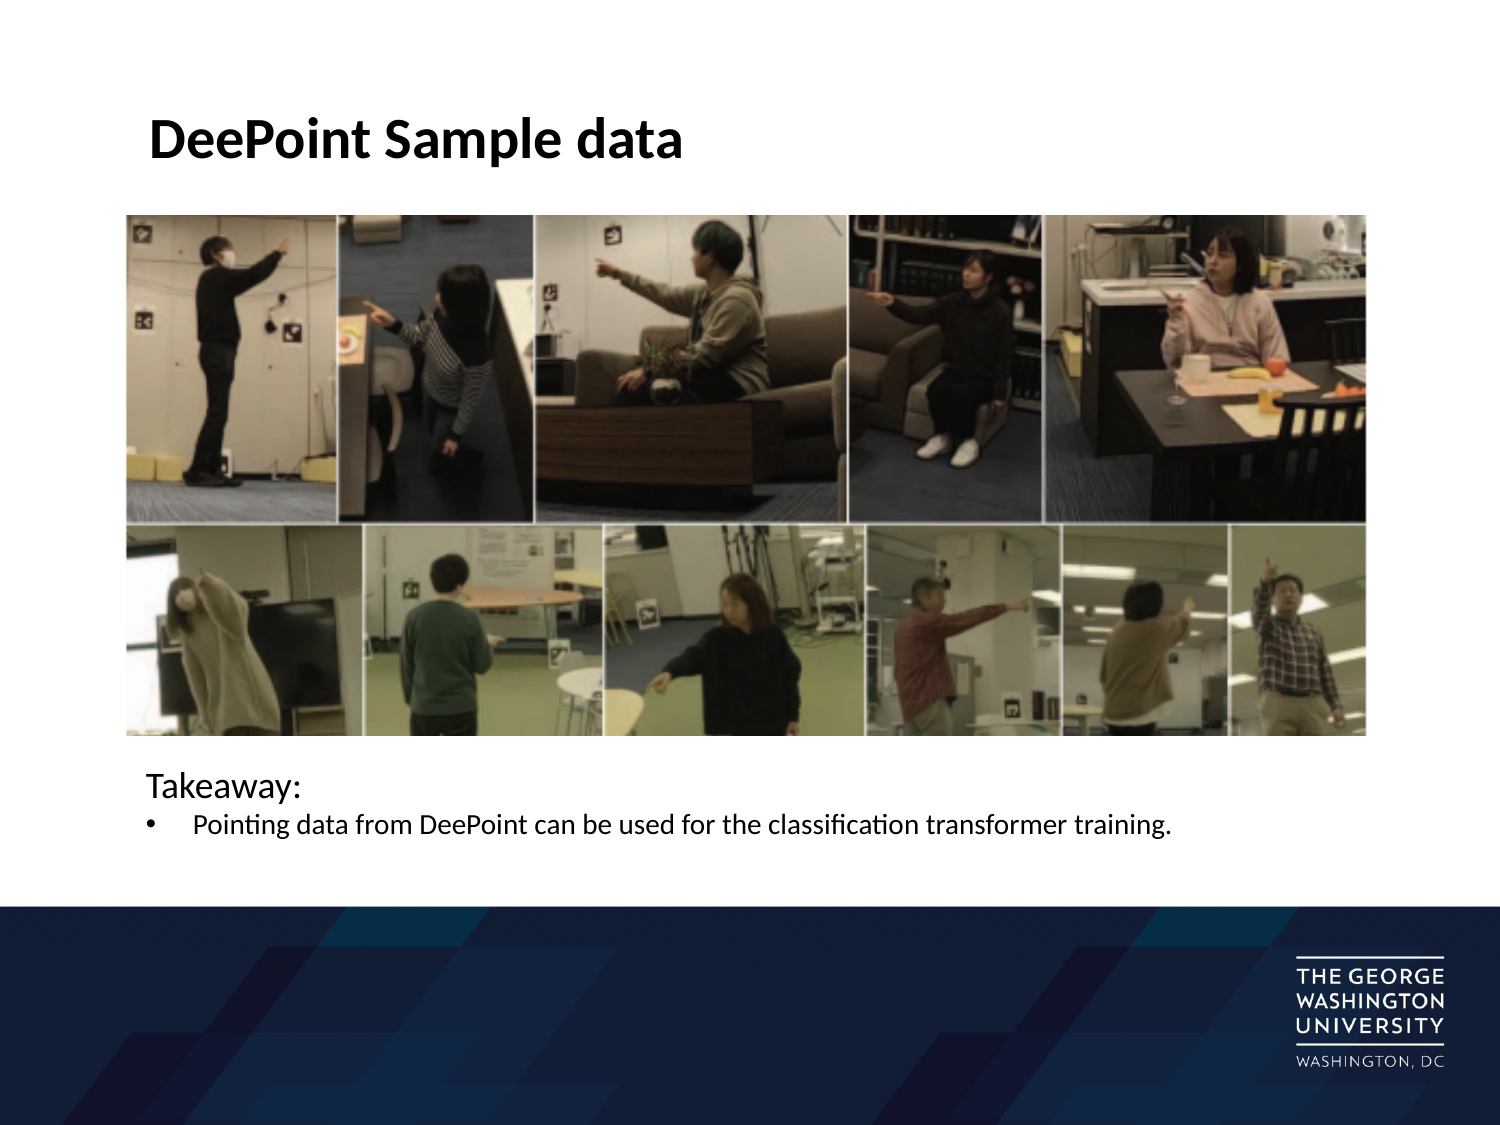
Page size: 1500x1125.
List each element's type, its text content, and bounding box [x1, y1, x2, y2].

picture [0, 0, 1500, 1125]
text_box DeePoint Sample data [134, 92, 700, 178]
text_box Takeaway: Pointing data from DeePoint can be used for the classification transformer training. [131, 753, 1371, 849]
